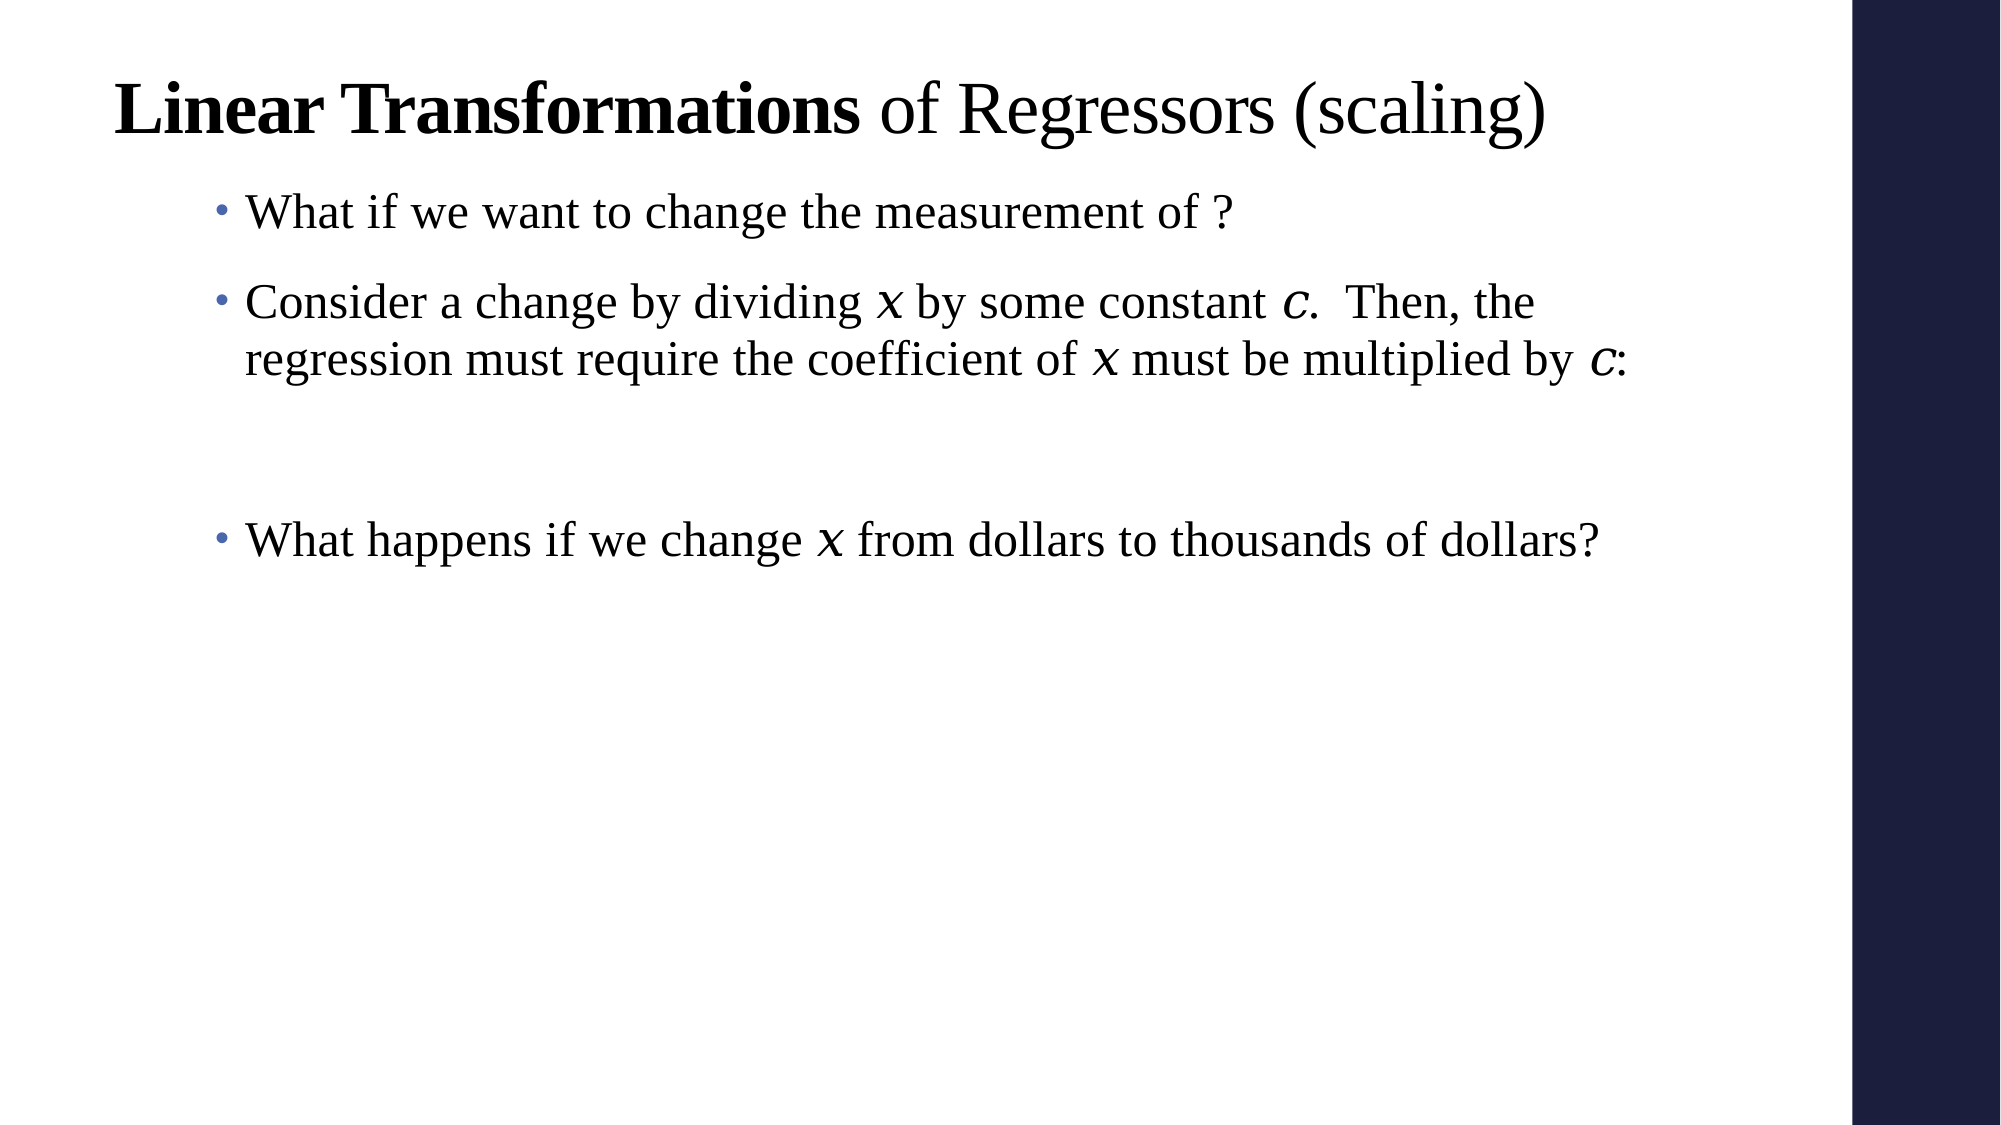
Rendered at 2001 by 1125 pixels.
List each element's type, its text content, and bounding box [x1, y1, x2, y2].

title Linear Transformations of Regressors (scaling) [99, 55, 1813, 158]
